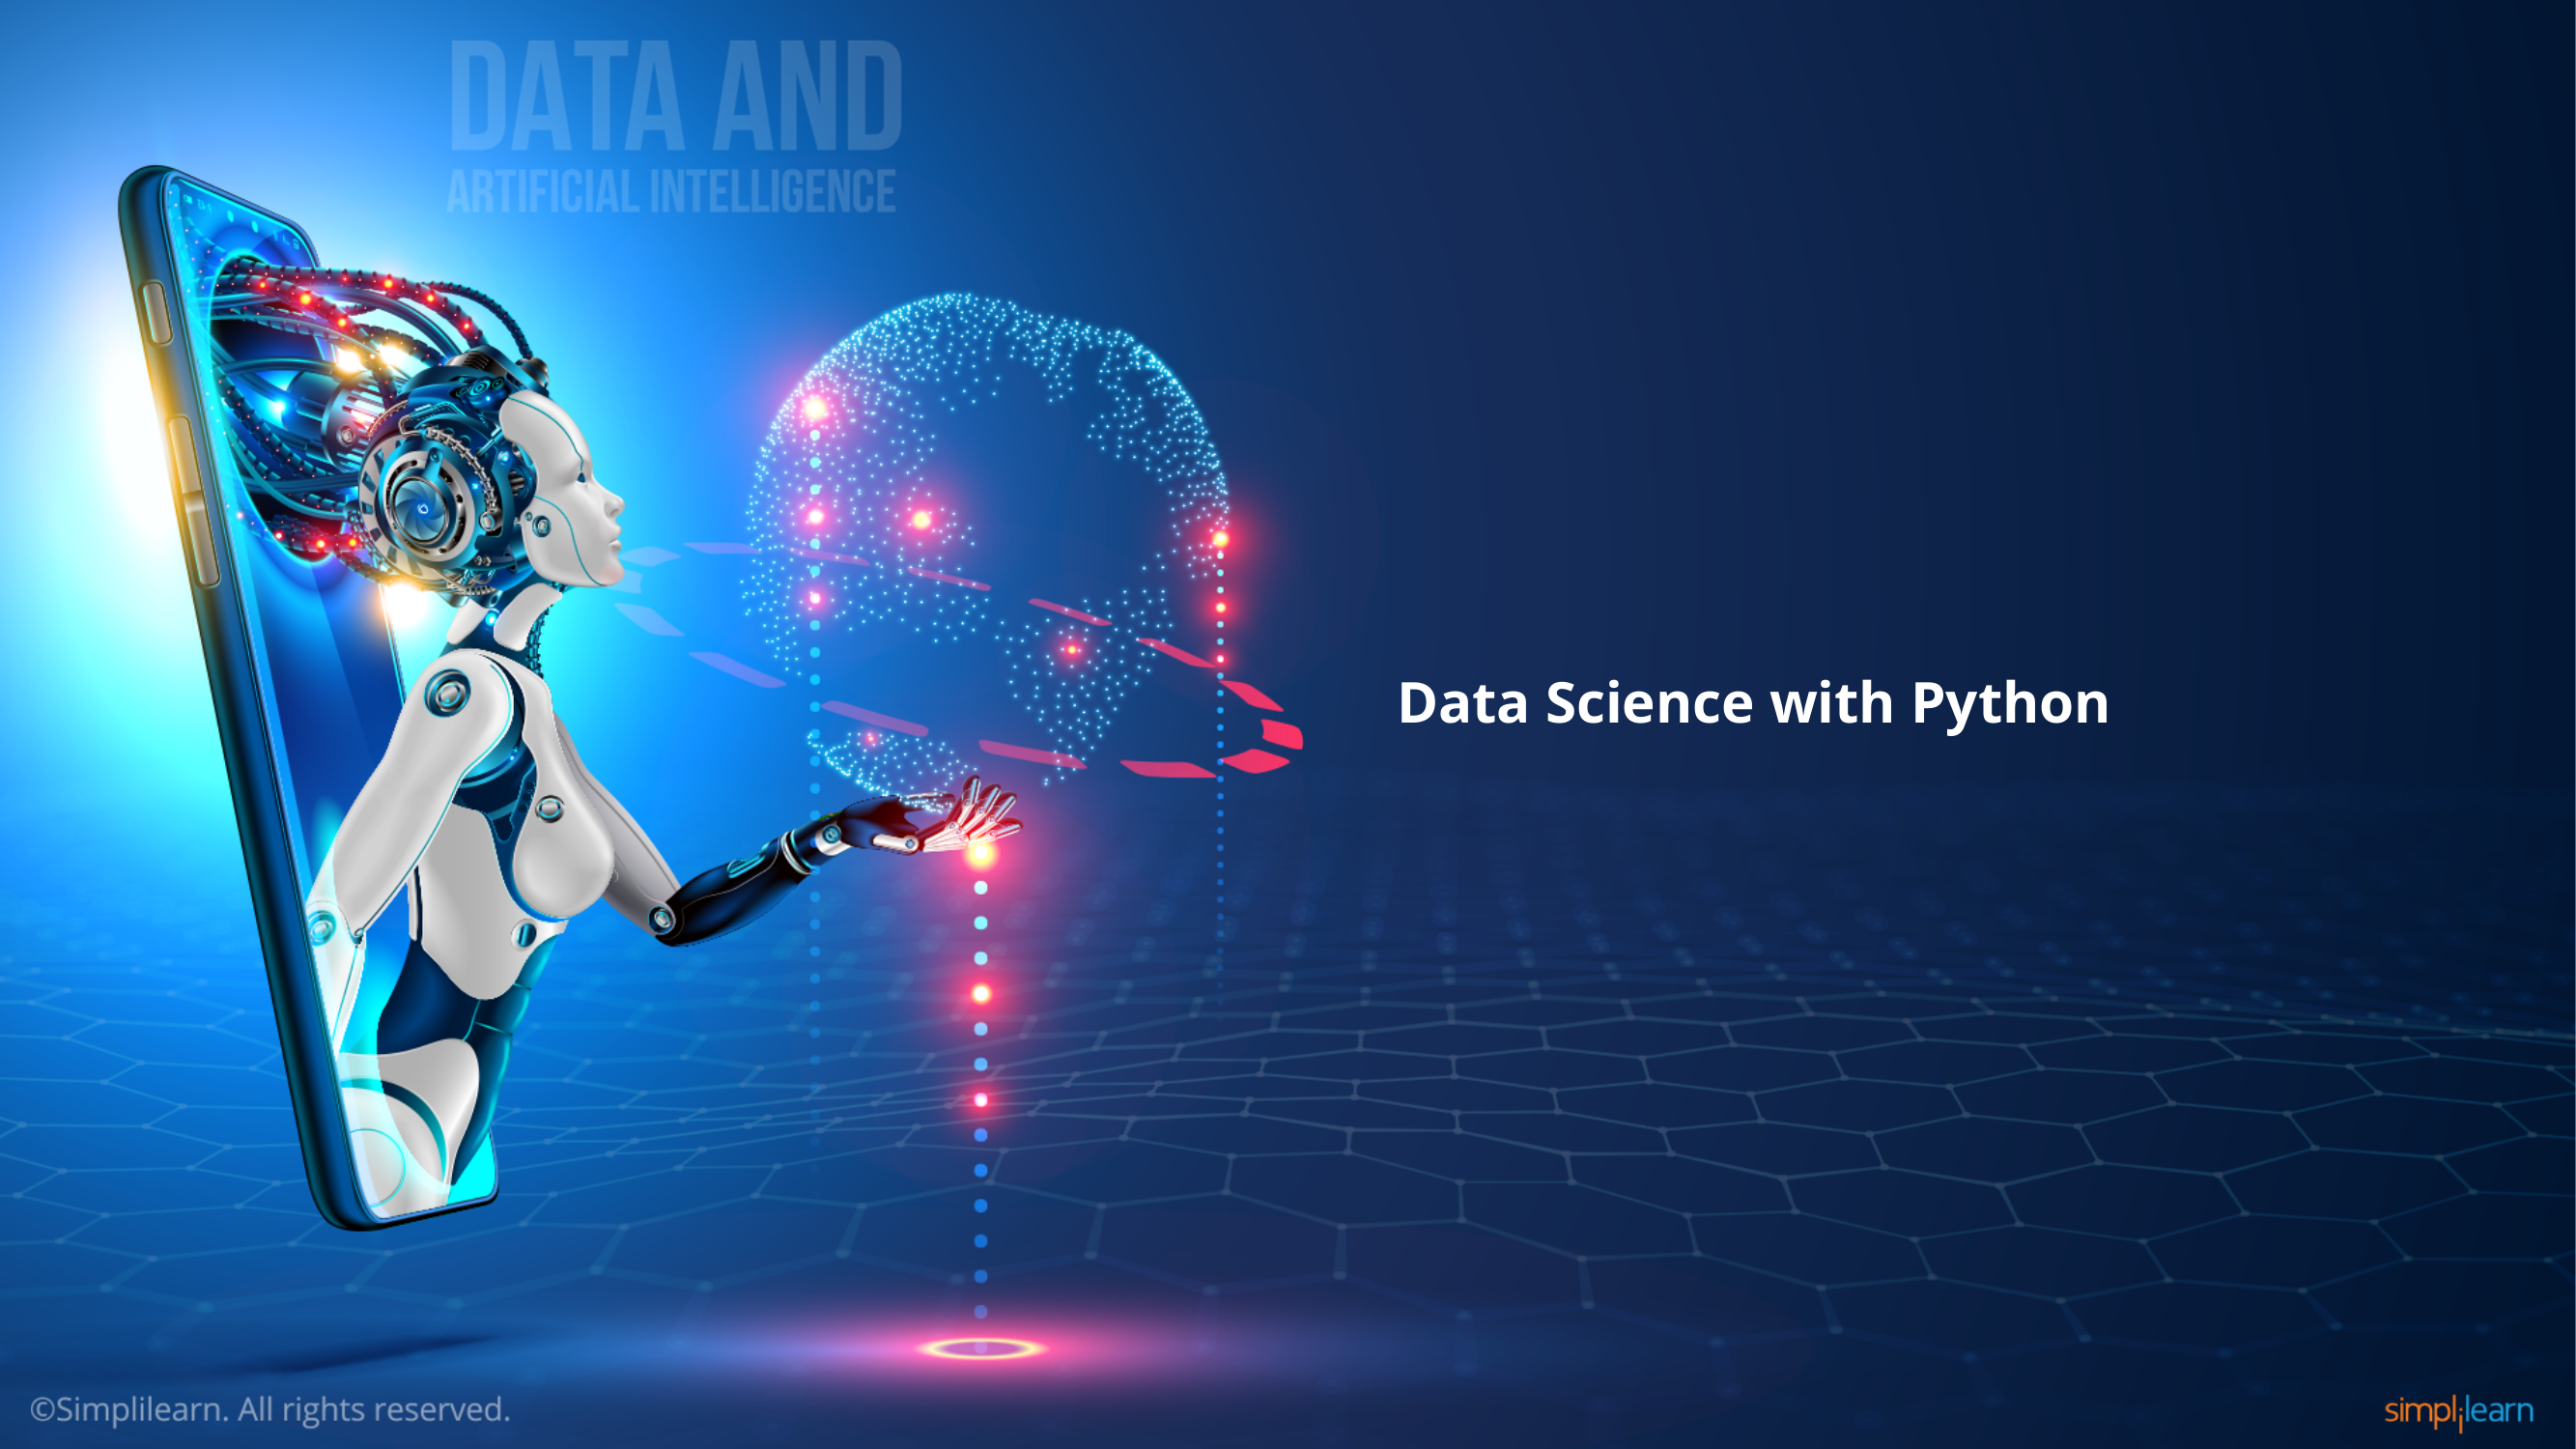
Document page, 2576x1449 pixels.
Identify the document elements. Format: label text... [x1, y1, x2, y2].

picture [0, 0, 2576, 1449]
list Data Science with Python [1382, 651, 2485, 797]
